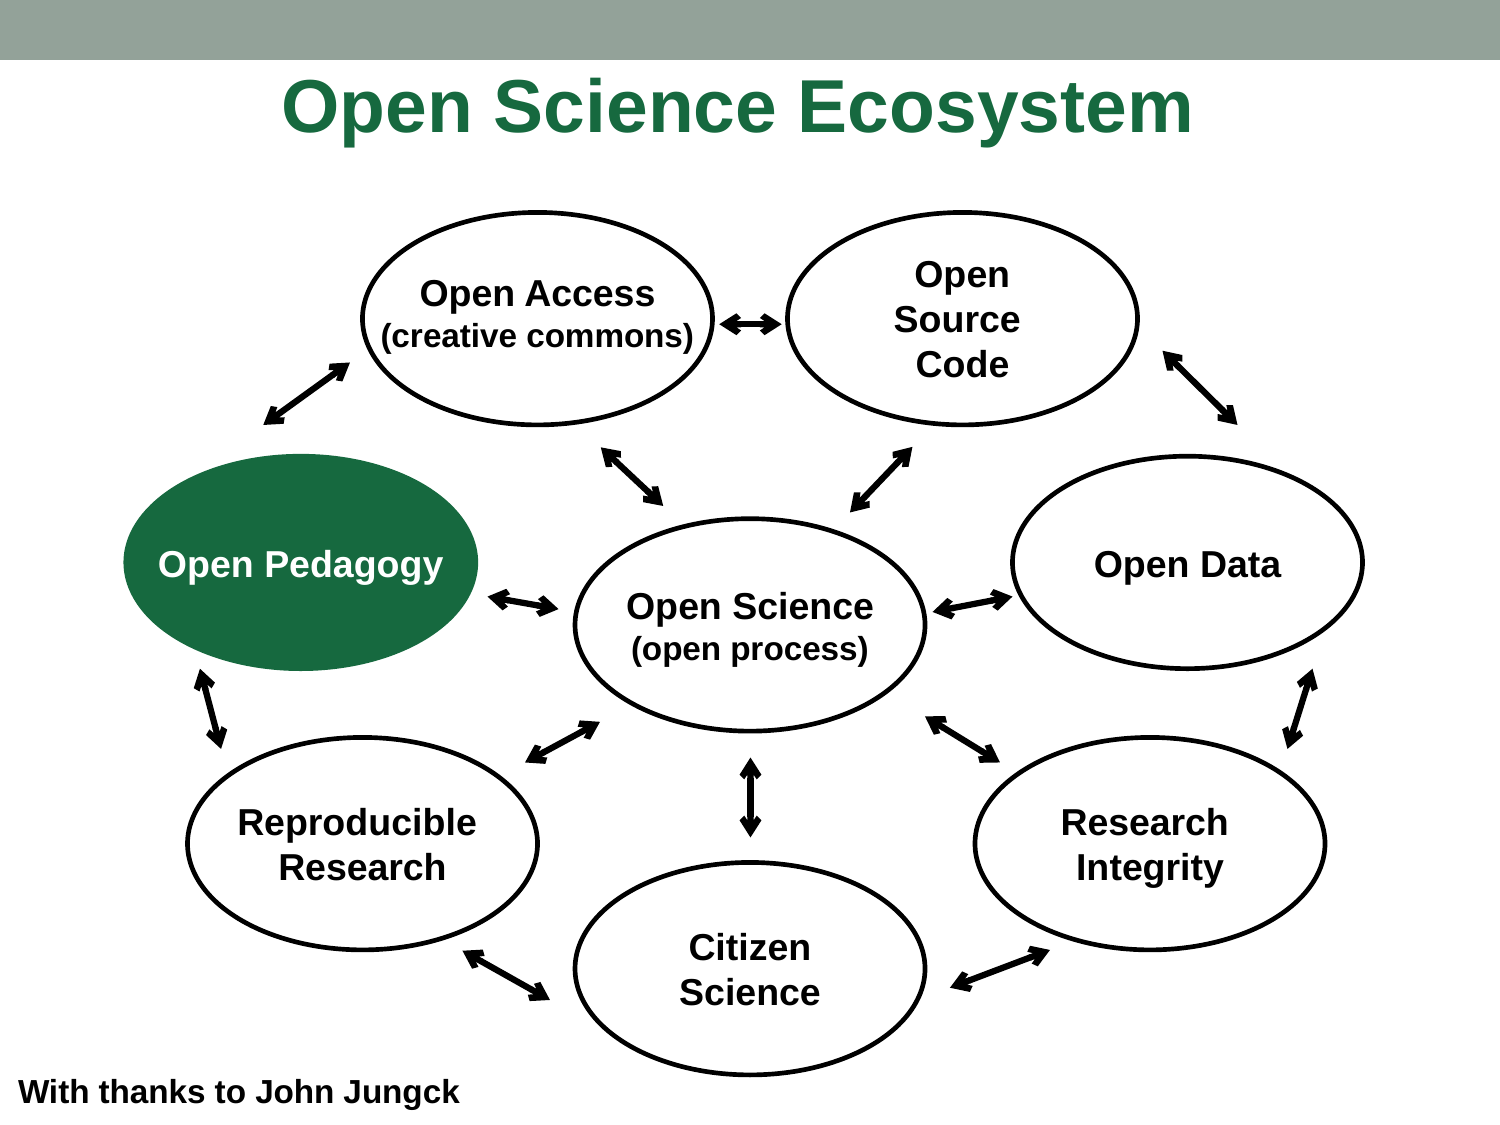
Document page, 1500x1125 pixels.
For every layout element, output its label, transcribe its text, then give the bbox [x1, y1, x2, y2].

text_box Open Pedagogy [143, 532, 459, 592]
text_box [932, 596, 1013, 613]
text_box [949, 949, 1051, 988]
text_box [574, 862, 926, 1076]
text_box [524, 721, 601, 763]
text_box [924, 716, 1001, 763]
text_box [187, 737, 538, 951]
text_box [362, 212, 1138, 426]
text_box [1012, 456, 1363, 669]
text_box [574, 518, 926, 732]
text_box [1162, 350, 1238, 426]
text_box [974, 737, 1326, 951]
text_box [1287, 668, 1313, 750]
text_box [125, 456, 476, 669]
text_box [600, 447, 664, 507]
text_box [849, 446, 913, 513]
text_box Open Science Ecosystem [267, 49, 1210, 155]
text_box With thanks to John Jungck [3, 1062, 476, 1118]
text_box Open Data [1078, 532, 1297, 592]
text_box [462, 950, 551, 1001]
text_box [487, 596, 559, 610]
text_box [262, 362, 351, 426]
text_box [199, 668, 222, 750]
